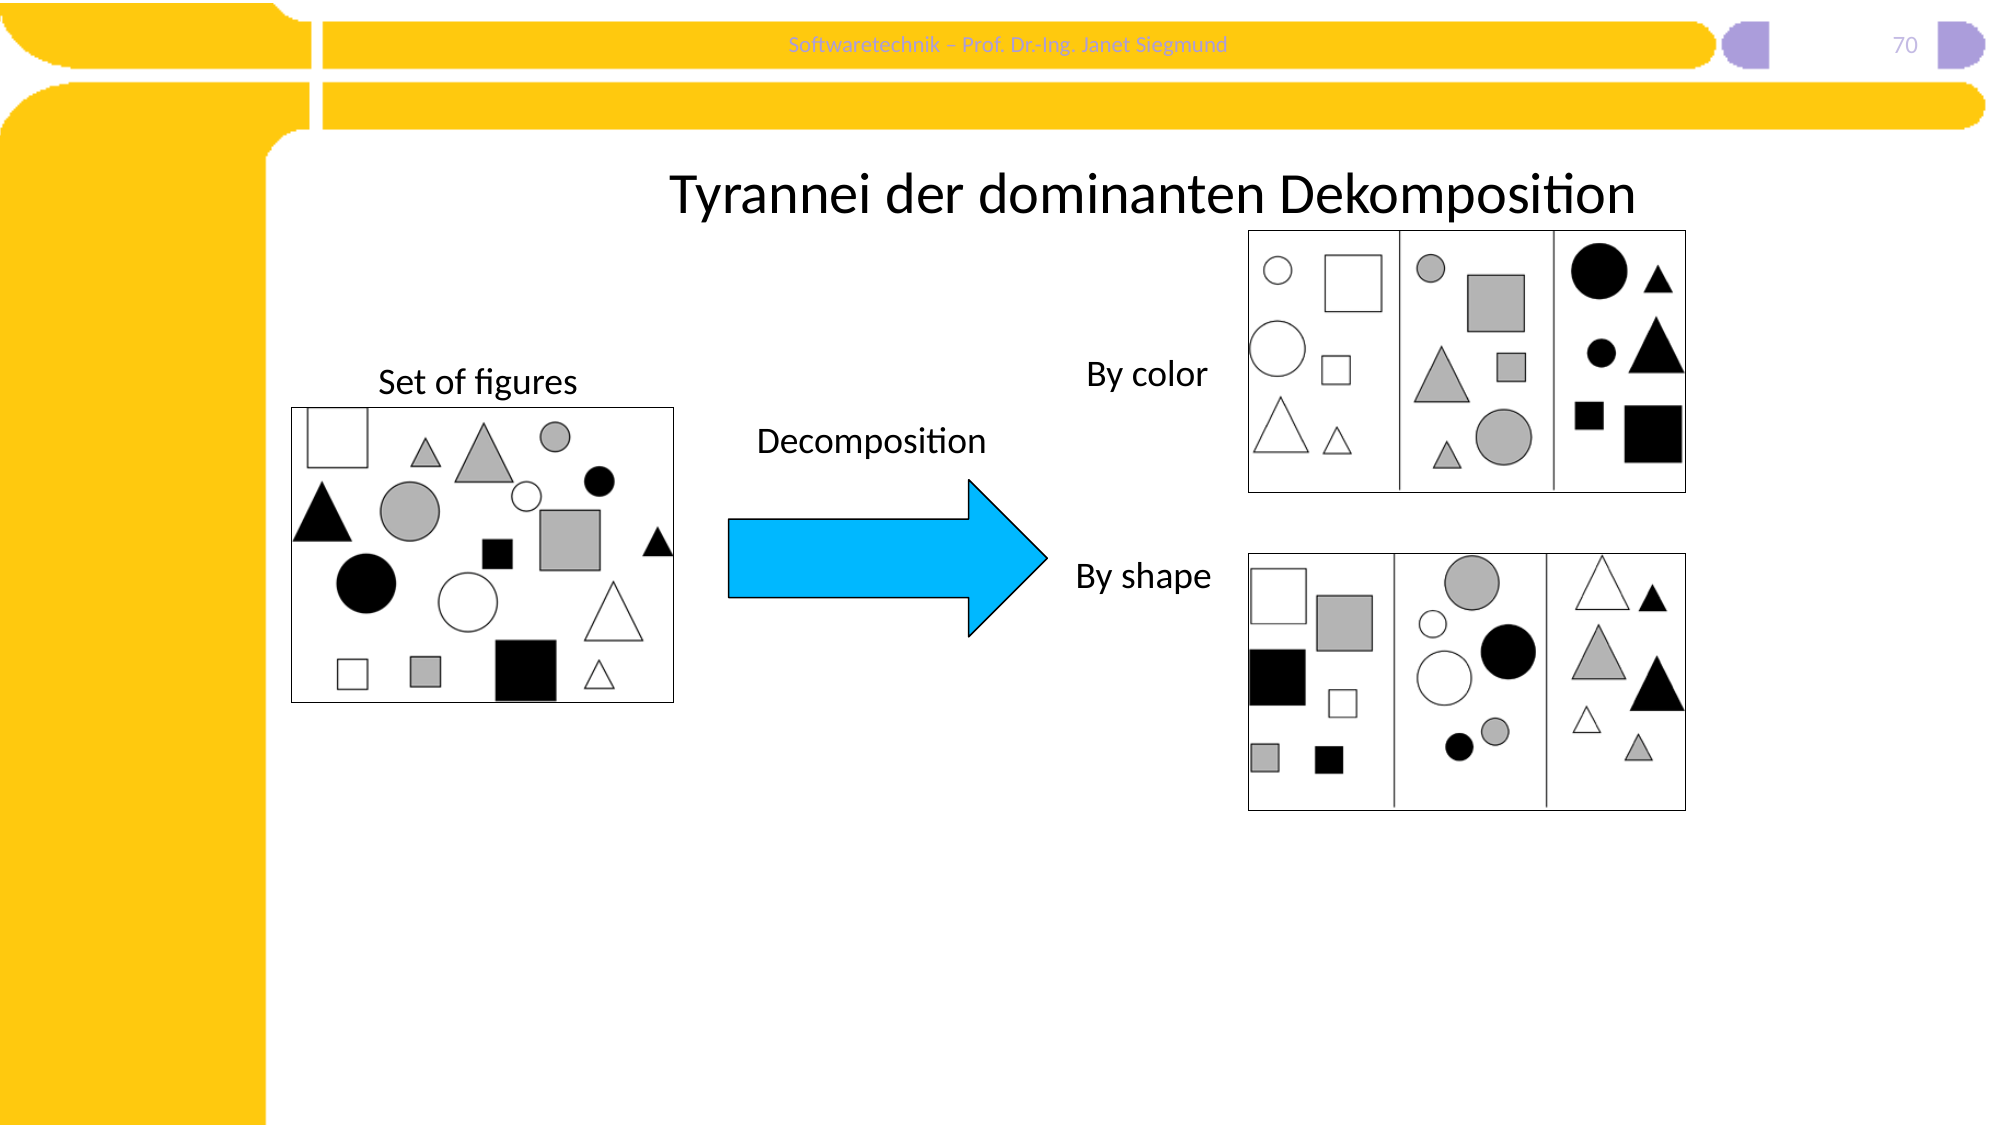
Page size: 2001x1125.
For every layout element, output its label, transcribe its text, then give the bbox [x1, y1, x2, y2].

text_box Set of figures [363, 349, 593, 405]
text_box By color [1071, 341, 1224, 402]
picture [0, 3, 1999, 1125]
text_box Decomposition [742, 408, 1002, 469]
title Tyrannei der dominanten Dekomposition [350, 137, 1957, 243]
text_box [728, 479, 1048, 637]
text_box By shape [1060, 543, 1227, 604]
slide_number 70 [1767, 20, 1934, 67]
